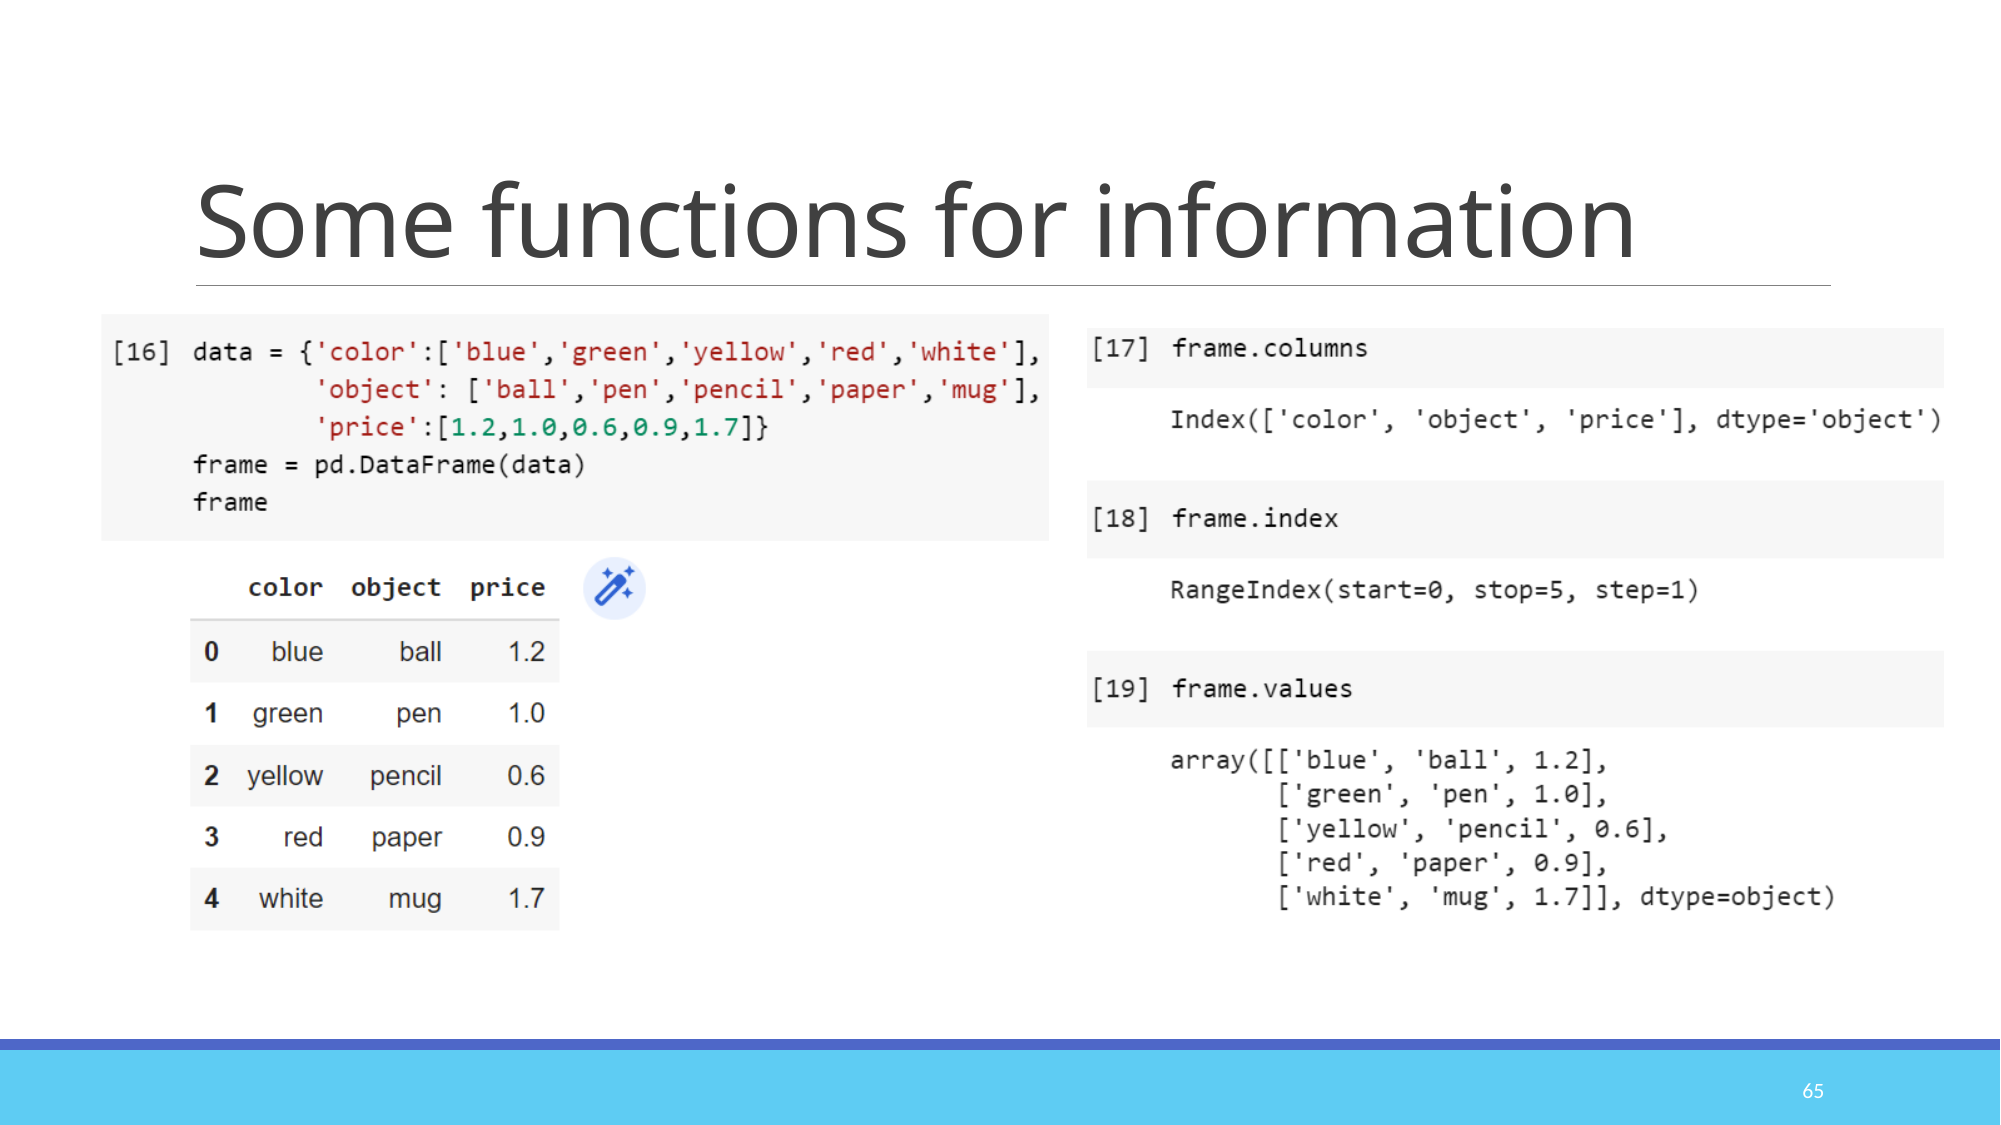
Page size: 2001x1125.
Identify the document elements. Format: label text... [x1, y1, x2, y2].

picture [1086, 327, 1944, 924]
picture [99, 313, 1049, 939]
title Some functions for information [180, 47, 1830, 285]
slide_number 65 [1624, 1059, 1840, 1120]
